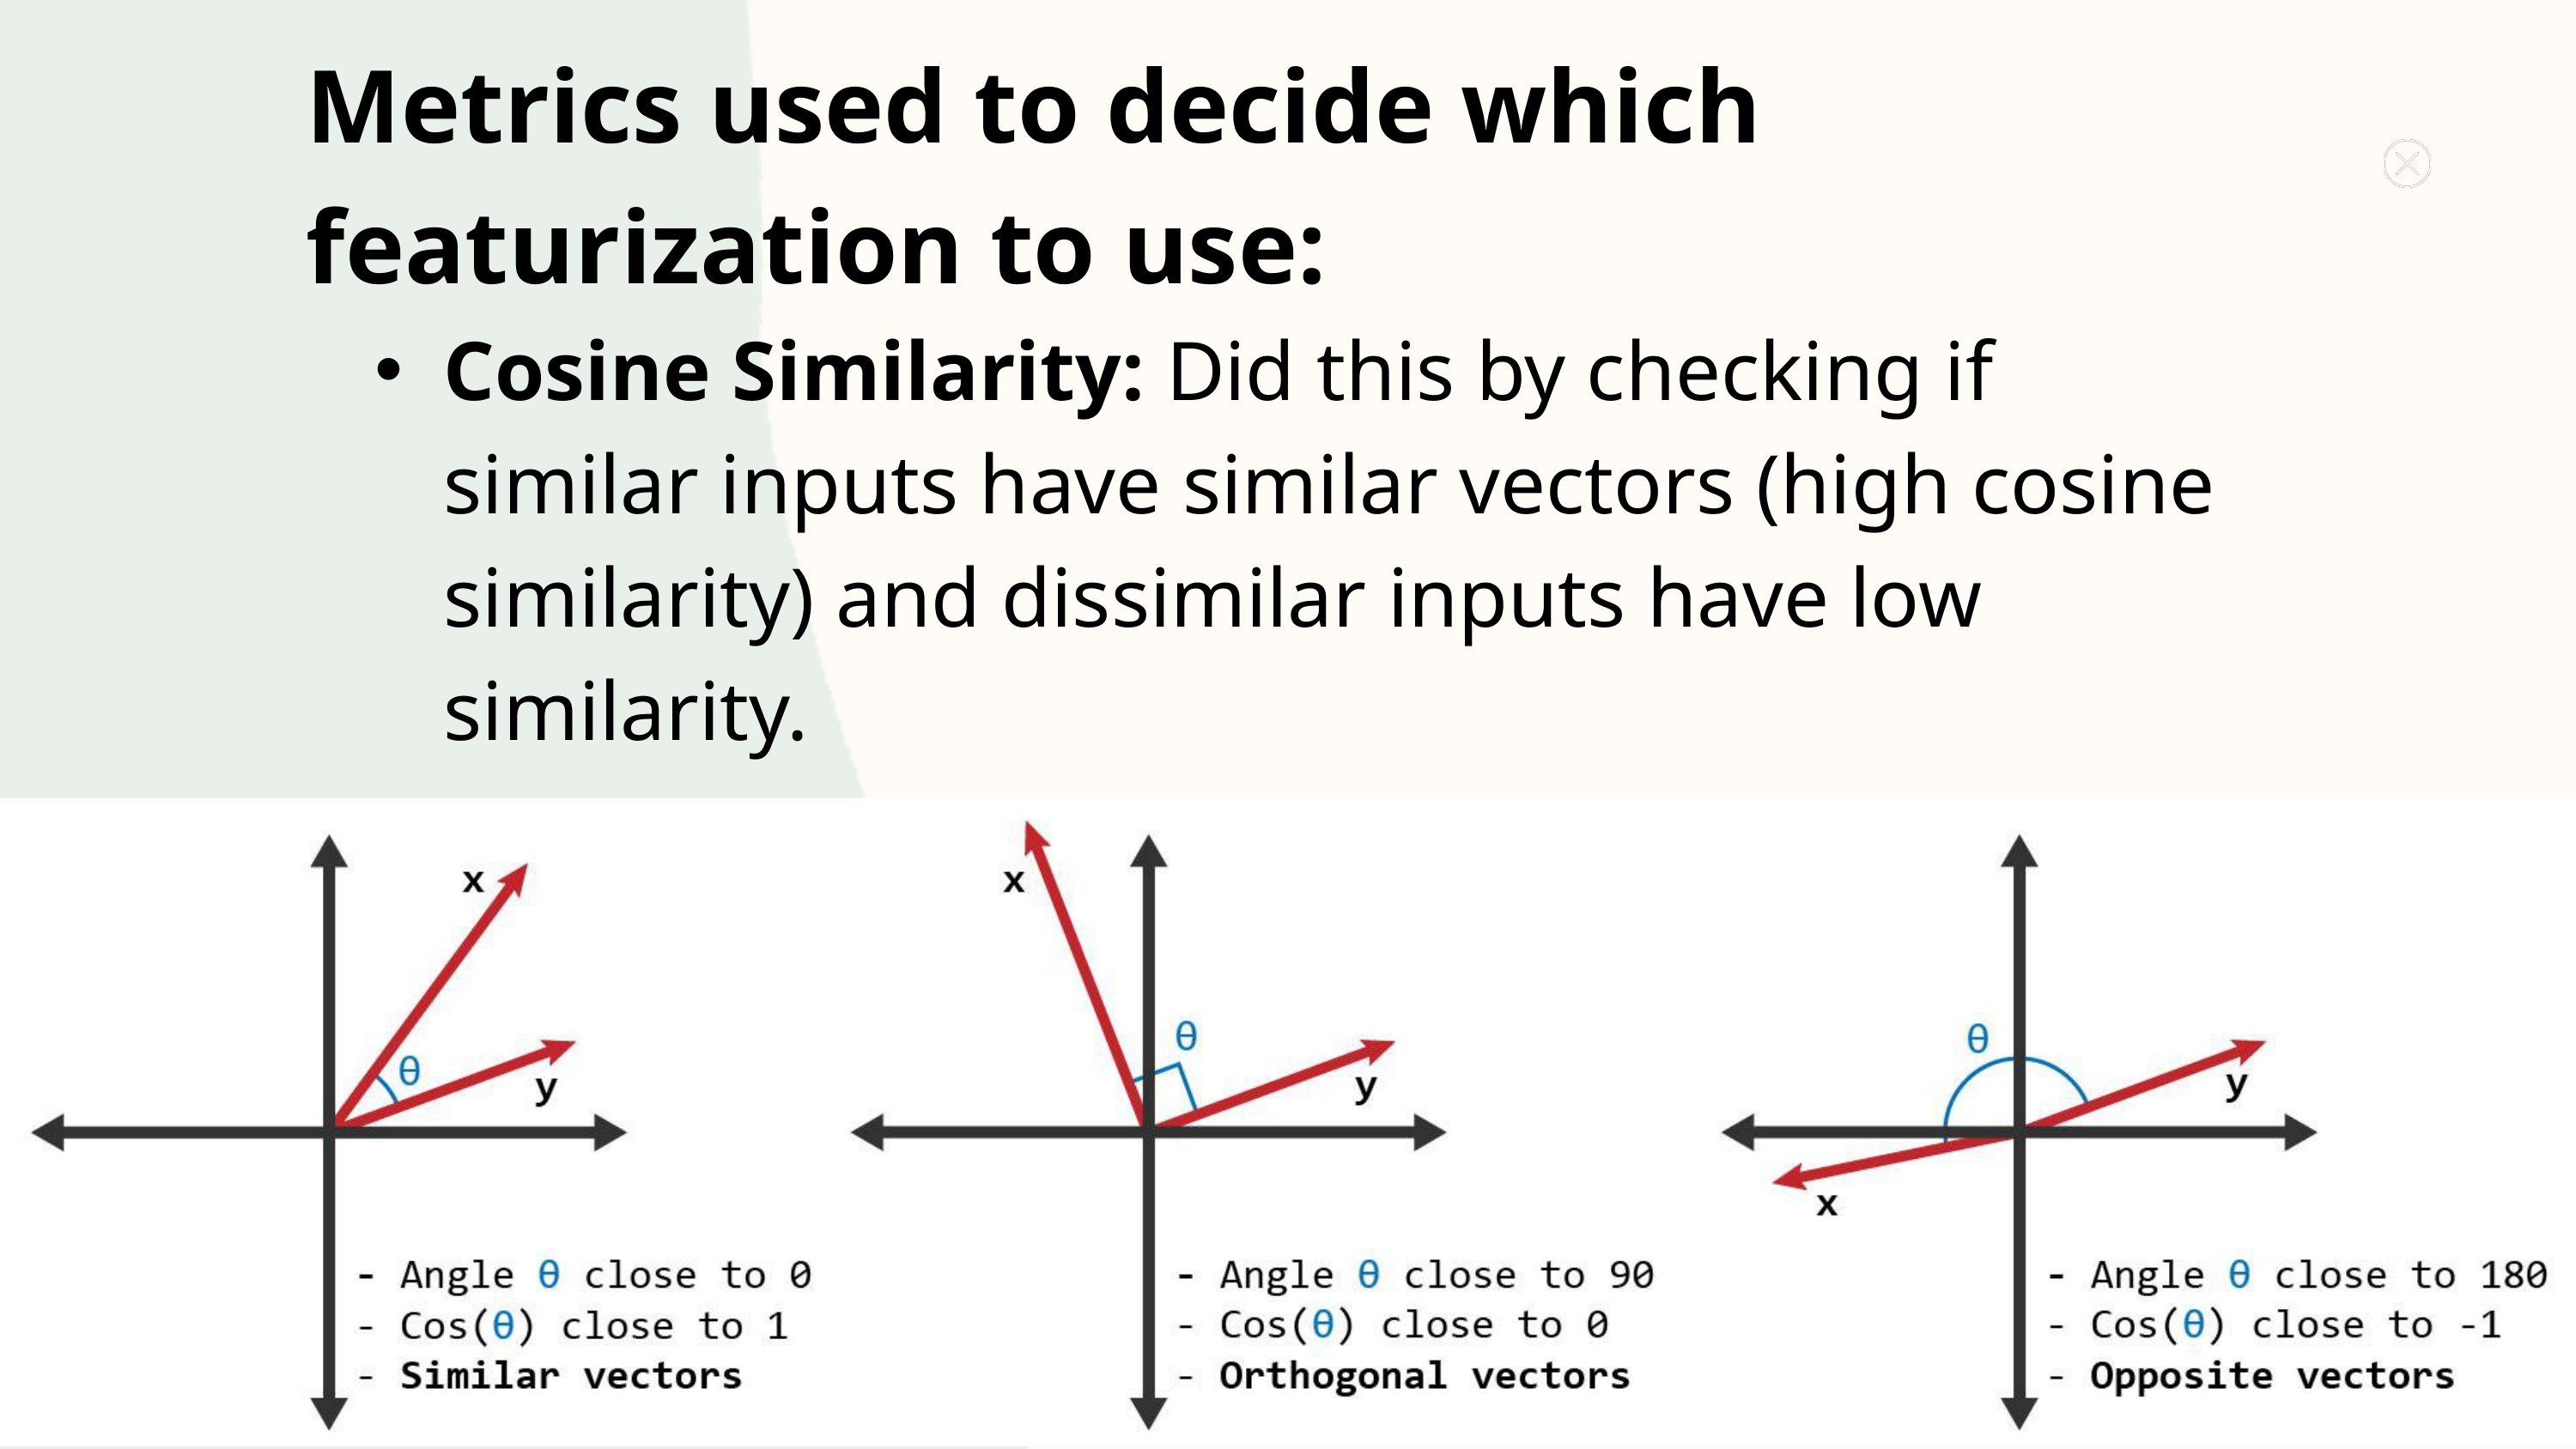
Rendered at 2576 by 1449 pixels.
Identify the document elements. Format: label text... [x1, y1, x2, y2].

text_box Metrics used to decide which featurization to use: Cosine Similarity: Did this by checking if similar inputs have similar vectors (high cosine similarity) and dissimilar inputs have low similarity. [1400, 21, 2270, 798]
picture [0, 0, 1396, 1449]
text_box [2383, 139, 2432, 188]
text_box [1400, 798, 2576, 1446]
